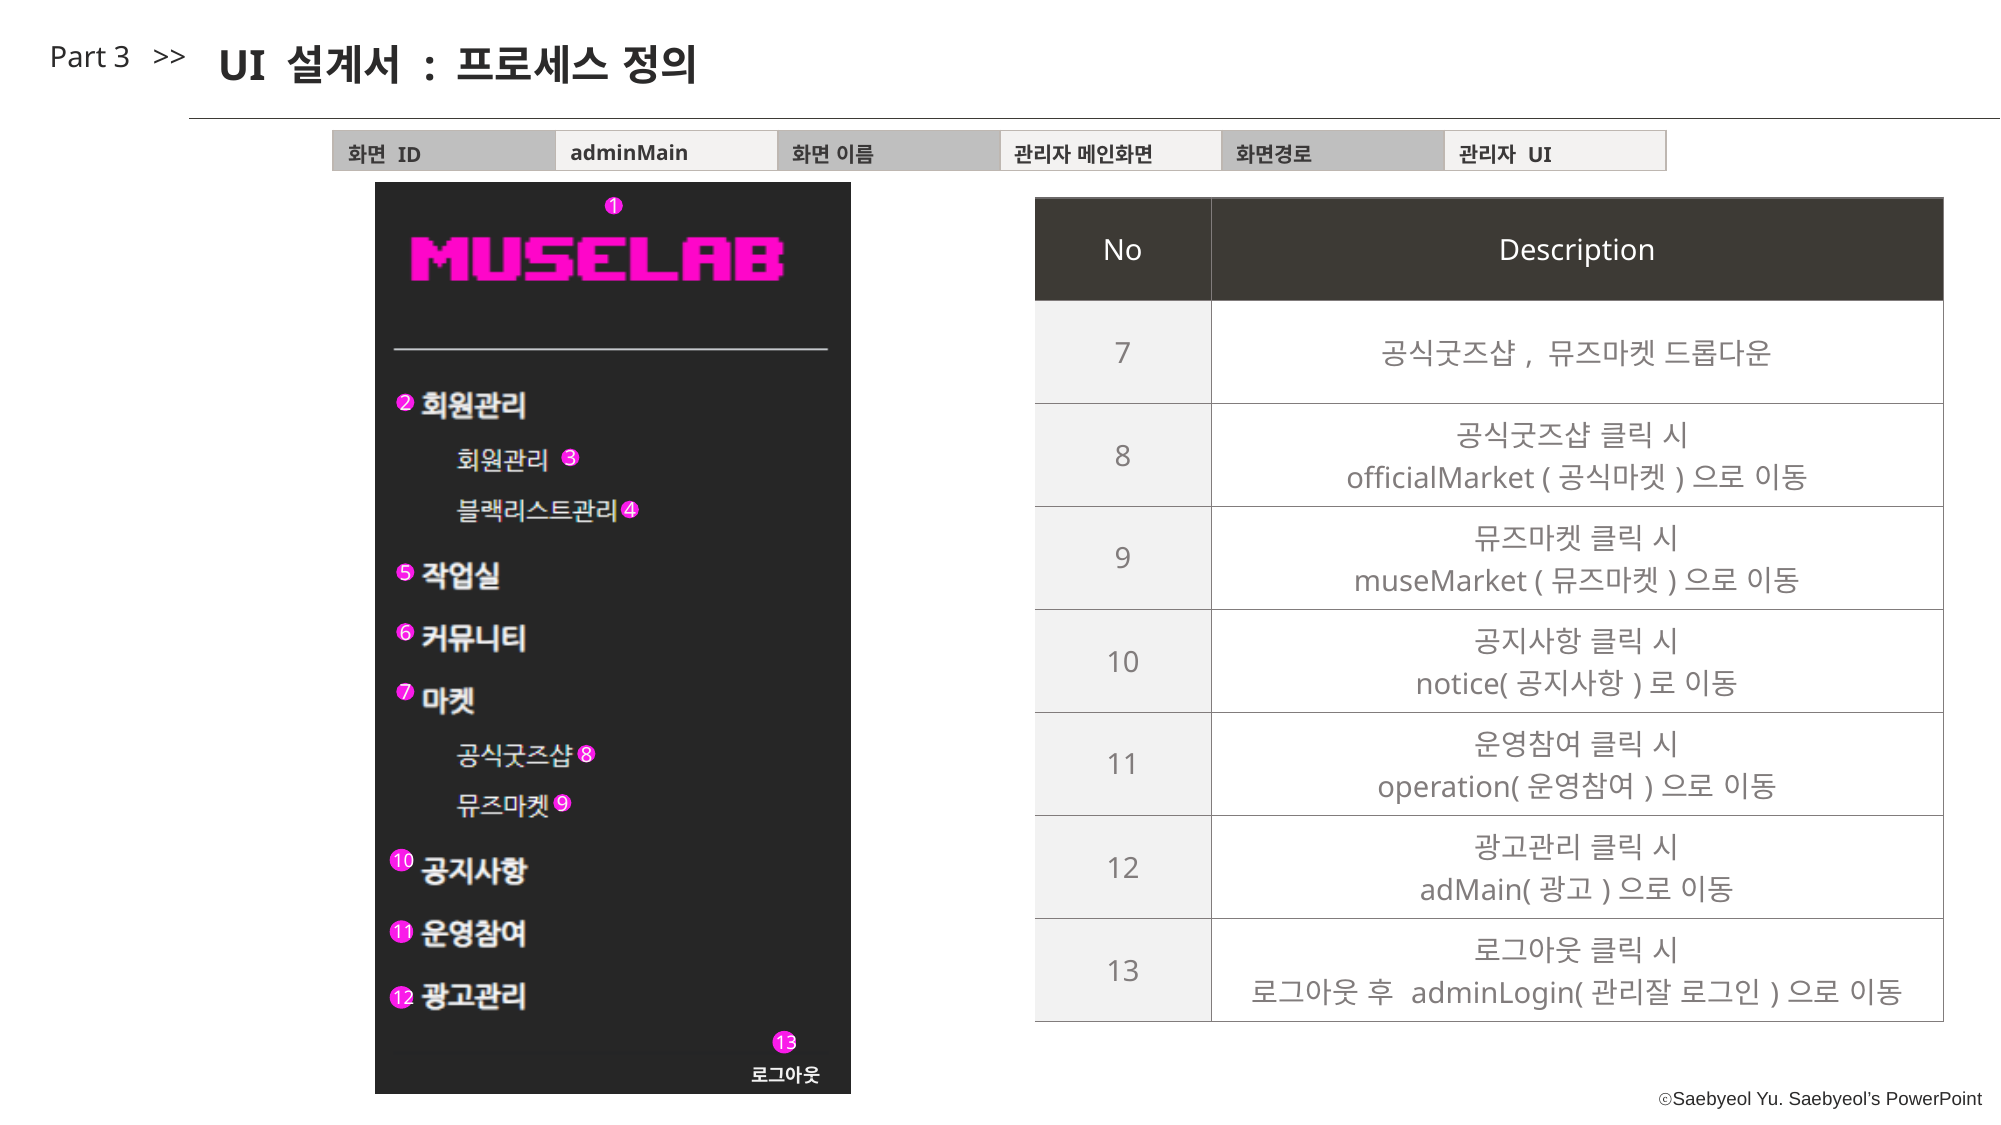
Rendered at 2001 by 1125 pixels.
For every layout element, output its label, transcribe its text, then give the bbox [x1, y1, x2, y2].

table_cell 공지사항 클릭 시 notice(공지사항)로 이동 [1212, 610, 1943, 712]
table_header No [1035, 199, 1211, 300]
table_header 관리자 UI [1445, 131, 1665, 170]
table_cell 11 [1035, 713, 1211, 815]
table_header 화면 ID [334, 131, 555, 170]
text_box UI 설계서 : 프로세스 정의 [203, 31, 714, 97]
table_cell 운영참여 클릭 시 operation(운영참여)으로 이동 [1212, 713, 1943, 815]
table_cell 13 [1035, 919, 1211, 1021]
table_cell 공식굿즈샵 클릭 시 officialMarket (공식마켓)으로 이동 [1212, 404, 1943, 506]
table_cell 공식굿즈샵, 뮤즈마켓 드롭다운 [1212, 301, 1943, 403]
table_header 화면경로 [1223, 131, 1443, 170]
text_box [374, 182, 856, 1094]
table_cell 9 [1035, 507, 1211, 609]
table_header adminMain [556, 131, 777, 170]
table_cell 12 [1035, 816, 1211, 918]
table_header Description [1212, 199, 1943, 300]
table_cell 7 [1035, 301, 1211, 403]
table_cell 뮤즈마켓 클릭 시 museMarket (뮤즈마켓)으로 이동 [1212, 507, 1943, 609]
table_header 화면 이름 [779, 131, 999, 170]
text_box Part 3 >> [34, 30, 202, 81]
table_cell 10 [1035, 610, 1211, 712]
table_cell 광고관리 클릭 시 adMain(광고)으로 이동 [1212, 816, 1943, 918]
table_cell 8 [1035, 404, 1211, 506]
table_header 관리자 메인화면 [1001, 131, 1221, 170]
table_cell 로그아웃 클릭 시 로그아웃 후 adminLogin(관리잘 로그인)으로 이동 [1212, 919, 1943, 1021]
